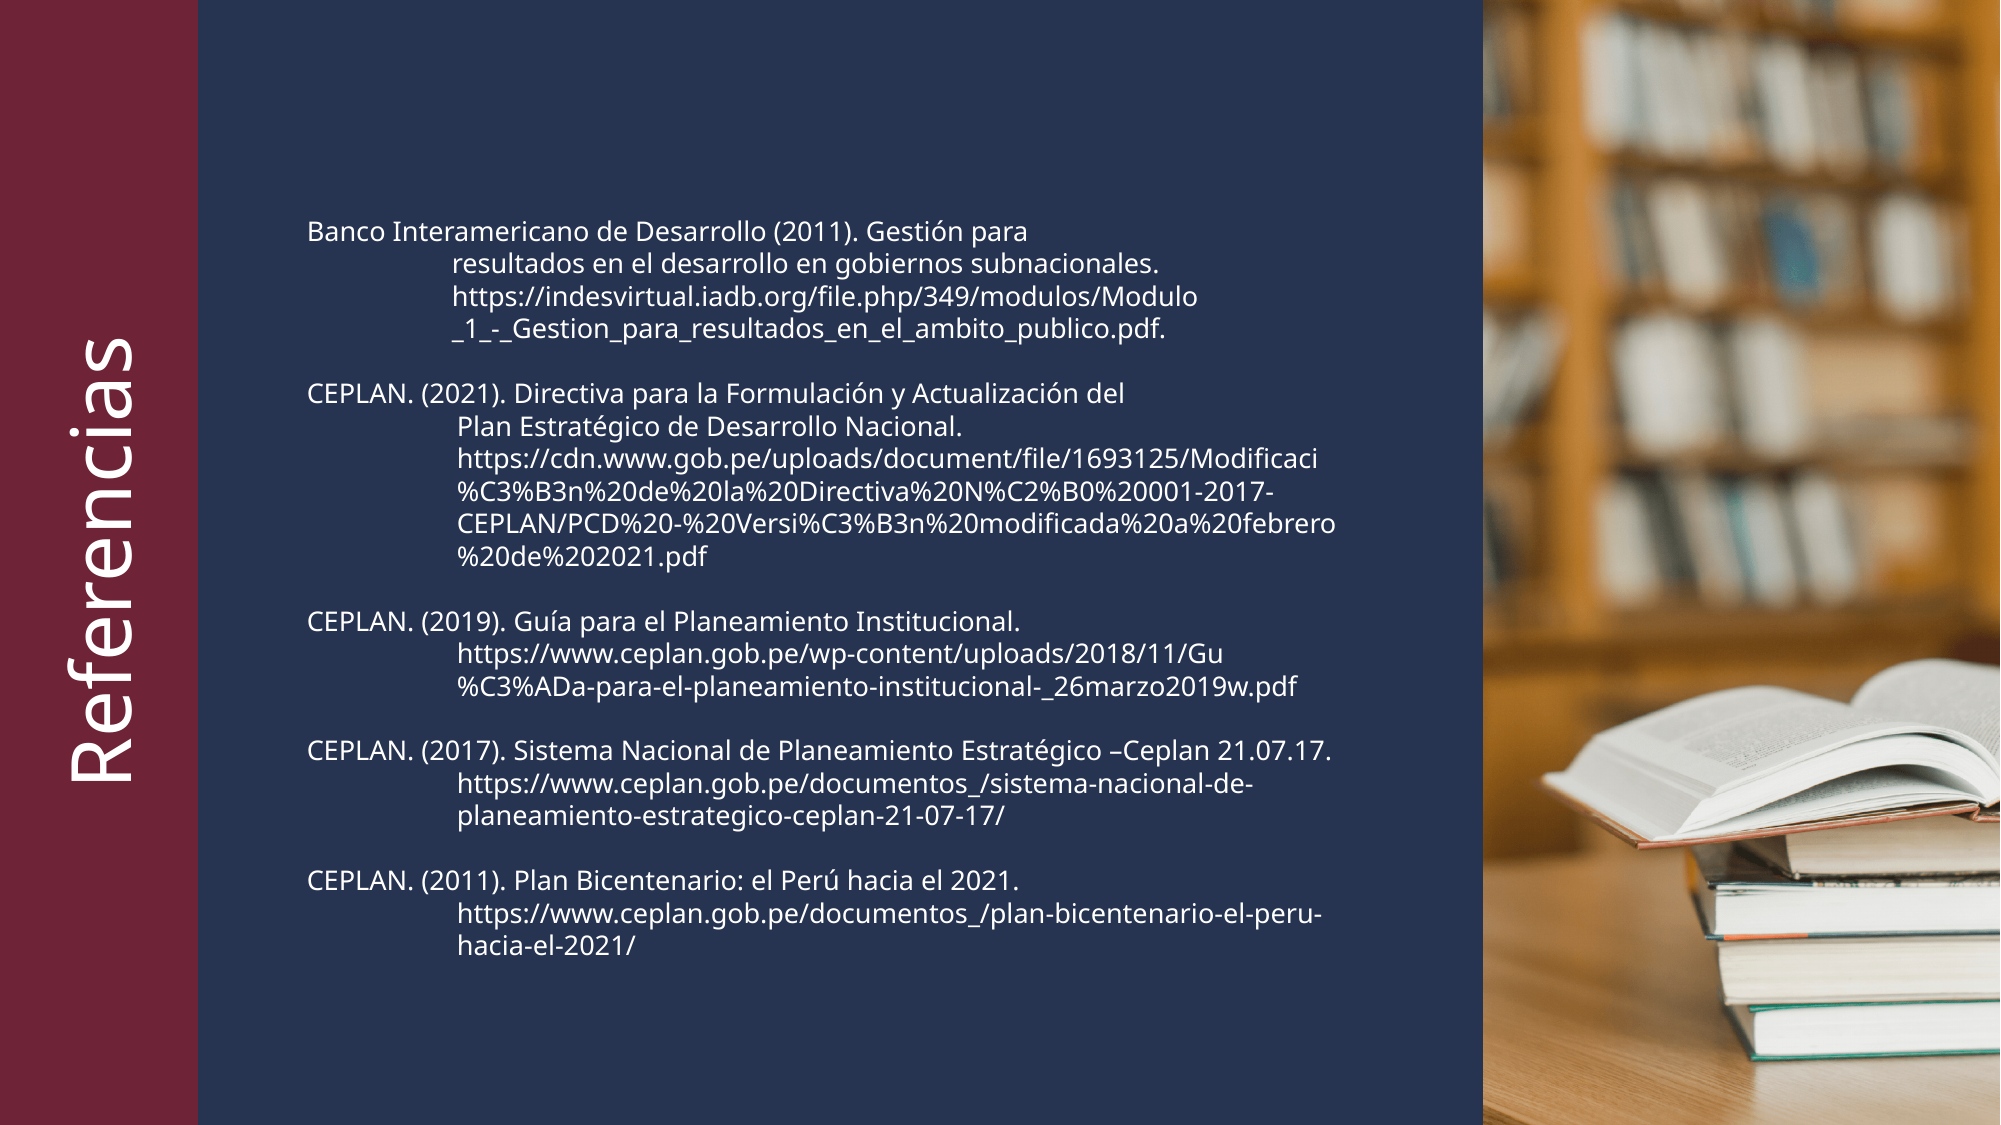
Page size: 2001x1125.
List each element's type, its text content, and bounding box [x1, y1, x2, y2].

text_box Banco Interamericano de Desarrollo (2011). Gestión para resultados en el desarrollo en gobiernos subnacionales. https://indesvirtual.iadb.org/file.php/349/modulos/Modulo _1_-_Gestion_para_resultados_en_el_ambito_publico.pdf. CEPLAN. (2021). Directiva para la Formulación y Actualización del Plan Estratégico de Desarrollo Nacional. https://cdn.www.gob.pe/uploads/document/file/1693125/Modificaci%C3%B3n%20de%20la%20Directiva%20N%C2%B0%20001-2017-CEPLAN/PCD%20-%20Versi%C3%B3n%20modificada%20a%20febrero%20de%202021.pdf CEPLAN. (2019). Guía para el Planeamiento Institucional. https://www.ceplan.gob.pe/wp-content/uploads/2018/11/Gu%C3%ADa-para-el-planeamiento-institucional-_26marzo2019w.pdf CEPLAN. (2017). Sistema Nacional de Planeamiento Estratégico –Ceplan 21.07.17. https://www.ceplan.gob.pe/documentos_/sistema-nacional-de-planeamiento-estrategico-ceplan-21-07-17/ CEPLAN. (2011). Plan Bicentenario: el Perú hacia el 2021. https://www.ceplan.gob.pe/documentos_/plan-bicentenario-el-peru-hacia-el-2021/ [291, 206, 1368, 969]
picture [1483, 0, 2000, 1125]
